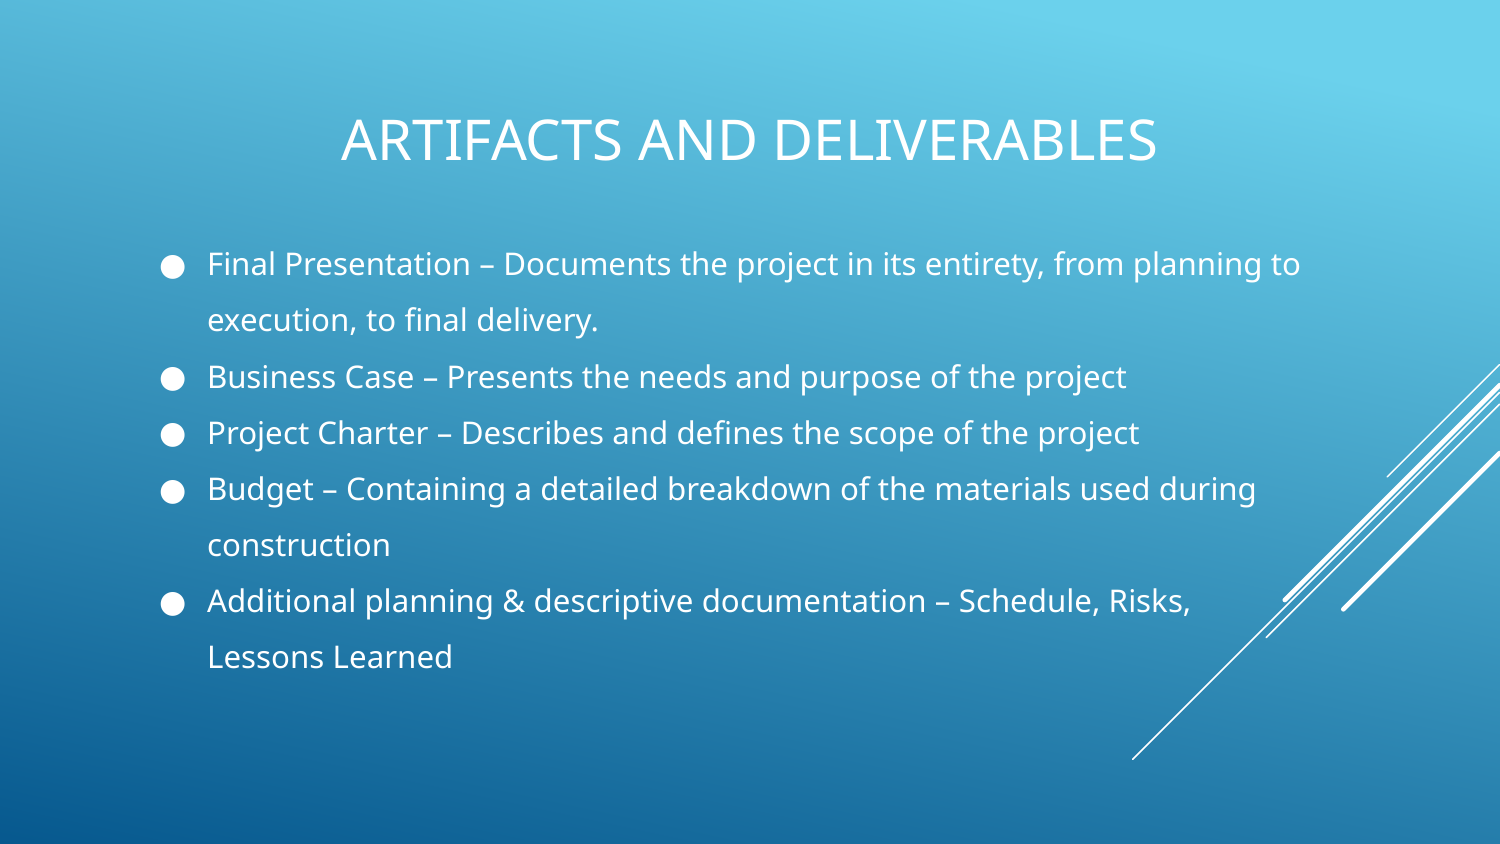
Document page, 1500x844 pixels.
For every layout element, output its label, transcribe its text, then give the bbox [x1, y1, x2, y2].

text_box Artifacts and Deliverables [116, 89, 1383, 184]
list Final Presentation – Documents the project in its entirety, from planning to execution, to final delivery. Business Case – Presents the needs and purpose of the project Project Charter – Describes and defines the scope of the project Budget – Containing a detailed breakdown of the materials used during construction Additional planning & descriptive documentation – Schedule, Risks, Lessons Learned [116, 210, 1327, 785]
